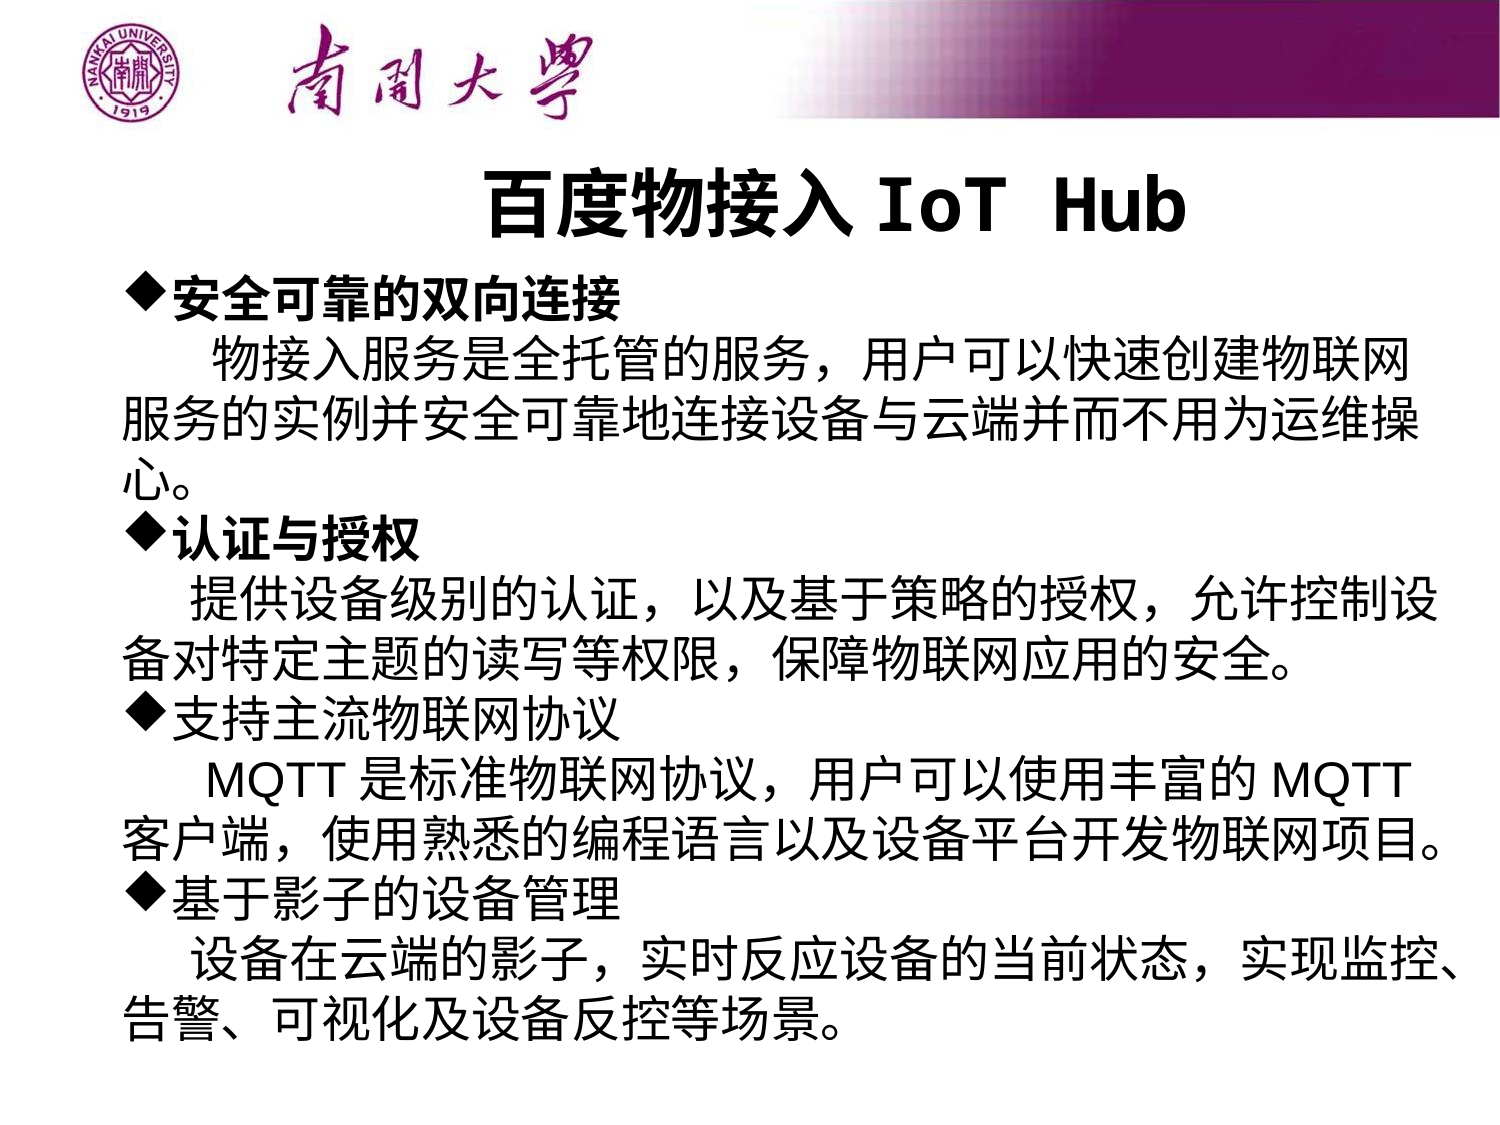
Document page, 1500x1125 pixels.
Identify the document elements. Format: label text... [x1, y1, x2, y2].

text_box 安全可靠的双向连接 物接入服务是全托管的服务，用户可以快速创建物联网服务的实例并安全可靠地连接设备与云端并而不用为运维操心。 认证与授权 提供设备级别的认证，以及基于策略的授权，允许控制设备对特定主题的读写等权限，保障物联网应用的安全。 支持主流物联网协议 MQTT是标准物联网协议，用户可以使用丰富的MQTT客户端，使用熟悉的编程语言以及设备平台开发物联网项目。 基于影子的设备管理 设备在云端的影子，实时反应设备的当前状态，实现监控、告警、可视化及设备反控等场景。 [106, 259, 1471, 1055]
text_box 百度物接入IoT Hub [465, 148, 1216, 254]
picture [0, 0, 1500, 1125]
